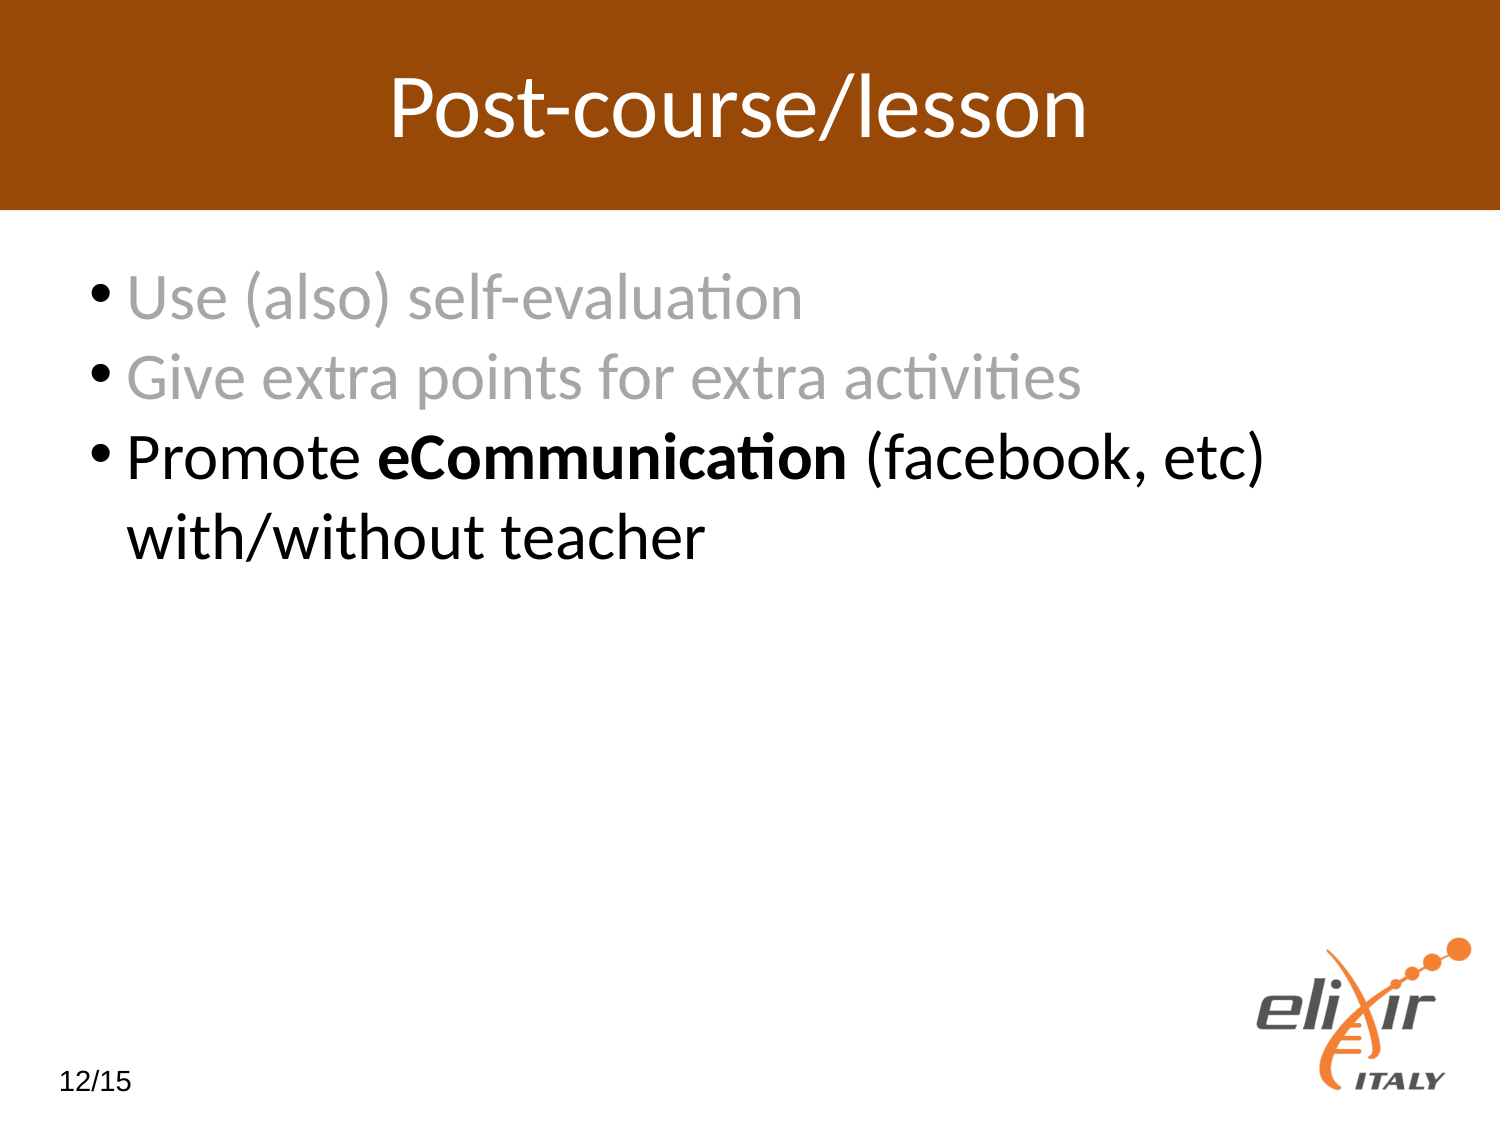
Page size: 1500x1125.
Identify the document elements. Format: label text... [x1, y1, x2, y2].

text_box [0, 0, 1500, 211]
title Post-course/lesson [75, 7, 1425, 196]
text_box 12/15 [44, 1055, 148, 1105]
list Use (also) self-evaluation Give extra points for extra activities Promote eCommunication (facebook, etc) with/without teacher [36, 237, 1459, 1003]
picture [1229, 914, 1500, 1125]
